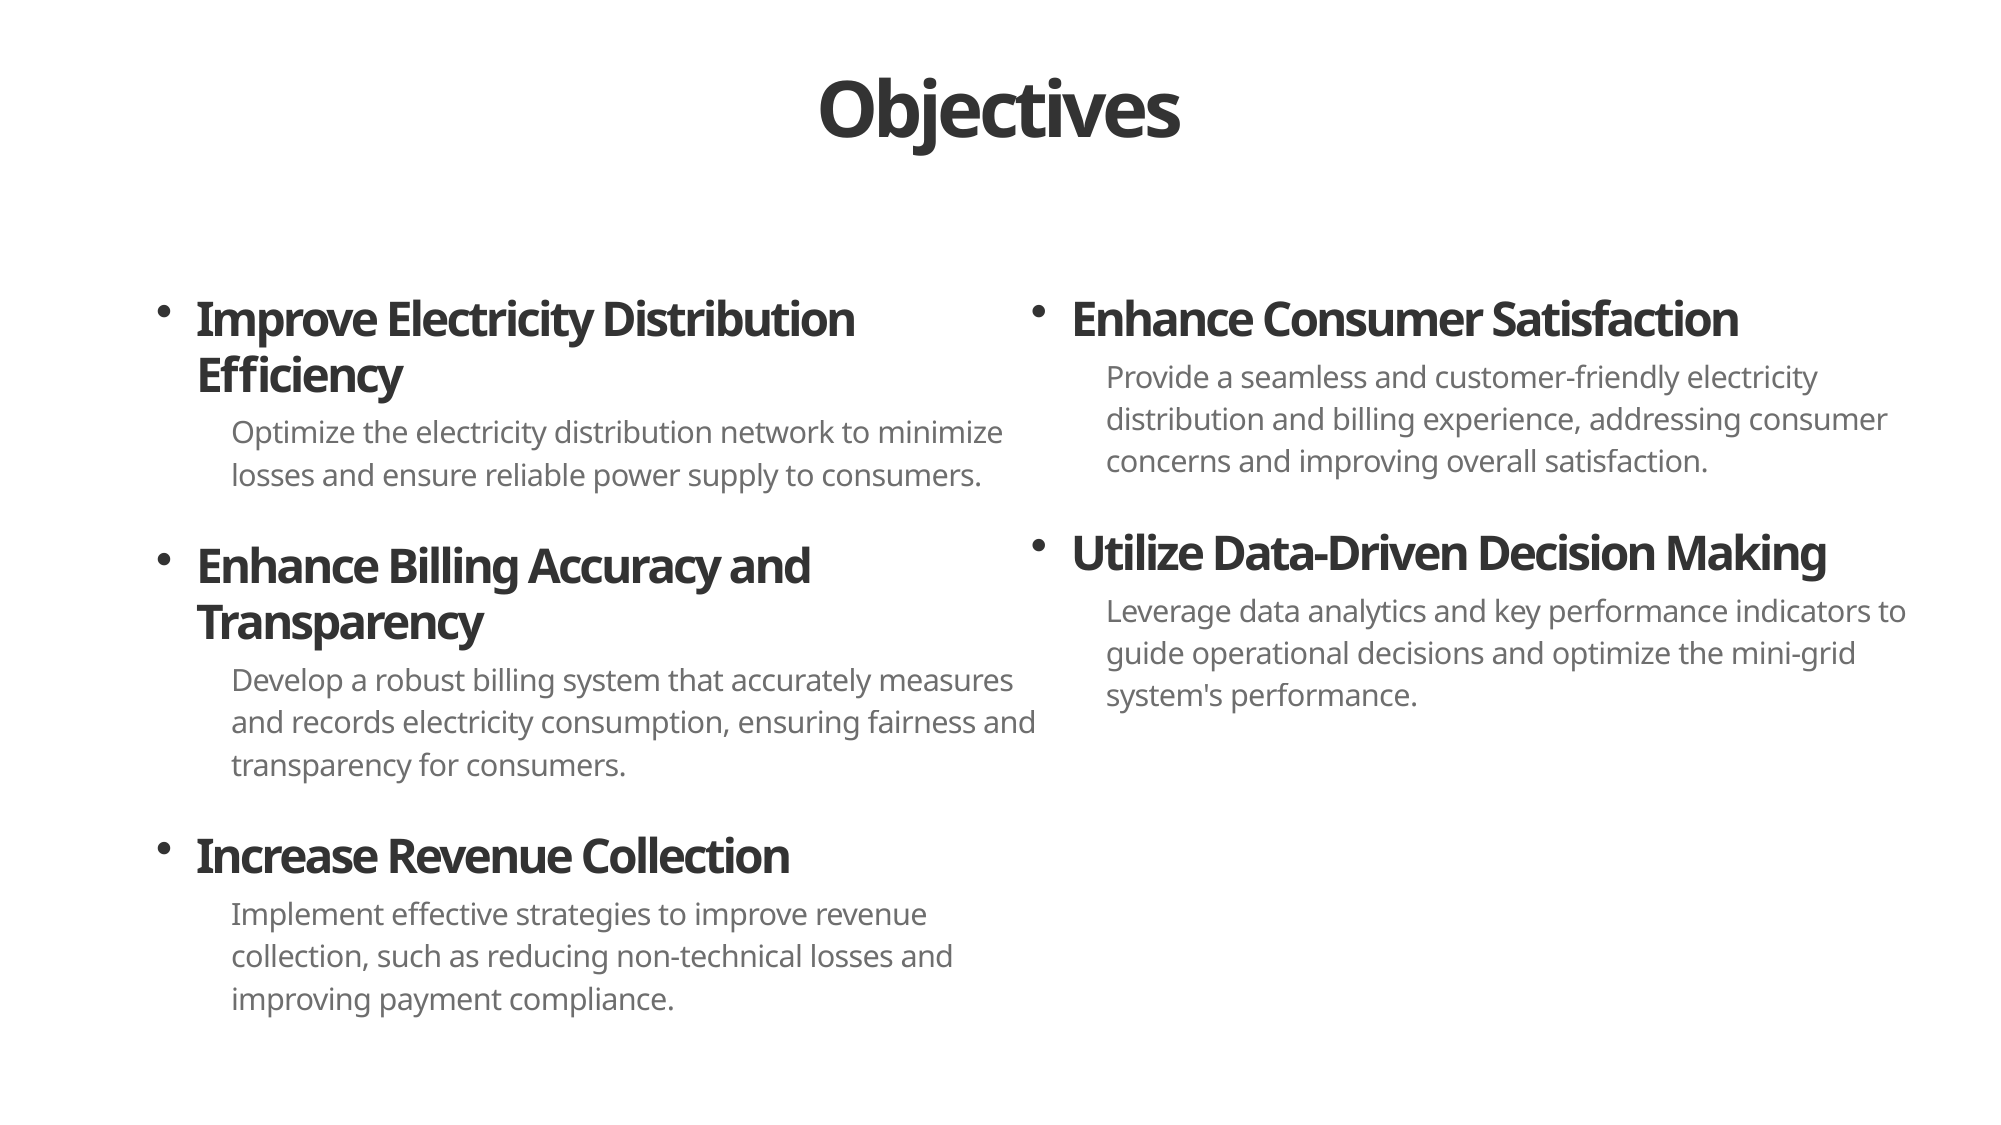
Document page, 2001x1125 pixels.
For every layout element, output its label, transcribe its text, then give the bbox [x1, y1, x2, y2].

text_box Objectives [0, 62, 2000, 154]
text_box Enhance Consumer Satisfaction Provide a seamless and customer-friendly electricity distribution and billing experience, addressing consumer concerns and improving overall satisfaction. Utilize Data-Driven Decision Making Leverage data analytics and key performance indicators to guide operational decisions and optimize the mini-grid system's performance. [1030, 290, 1925, 714]
text_box Improve Electricity Distribution Efficiency Optimize the electricity distribution network to minimize losses and ensure reliable power supply to consumers. Enhance Billing Accuracy and Transparency Develop a robust billing system that accurately measures and records electricity consumption, ensuring fairness and transparency for consumers. Increase Revenue Collection Implement effective strategies to improve revenue collection, such as reducing non-technical losses and improving payment compliance. [156, 290, 1050, 1018]
